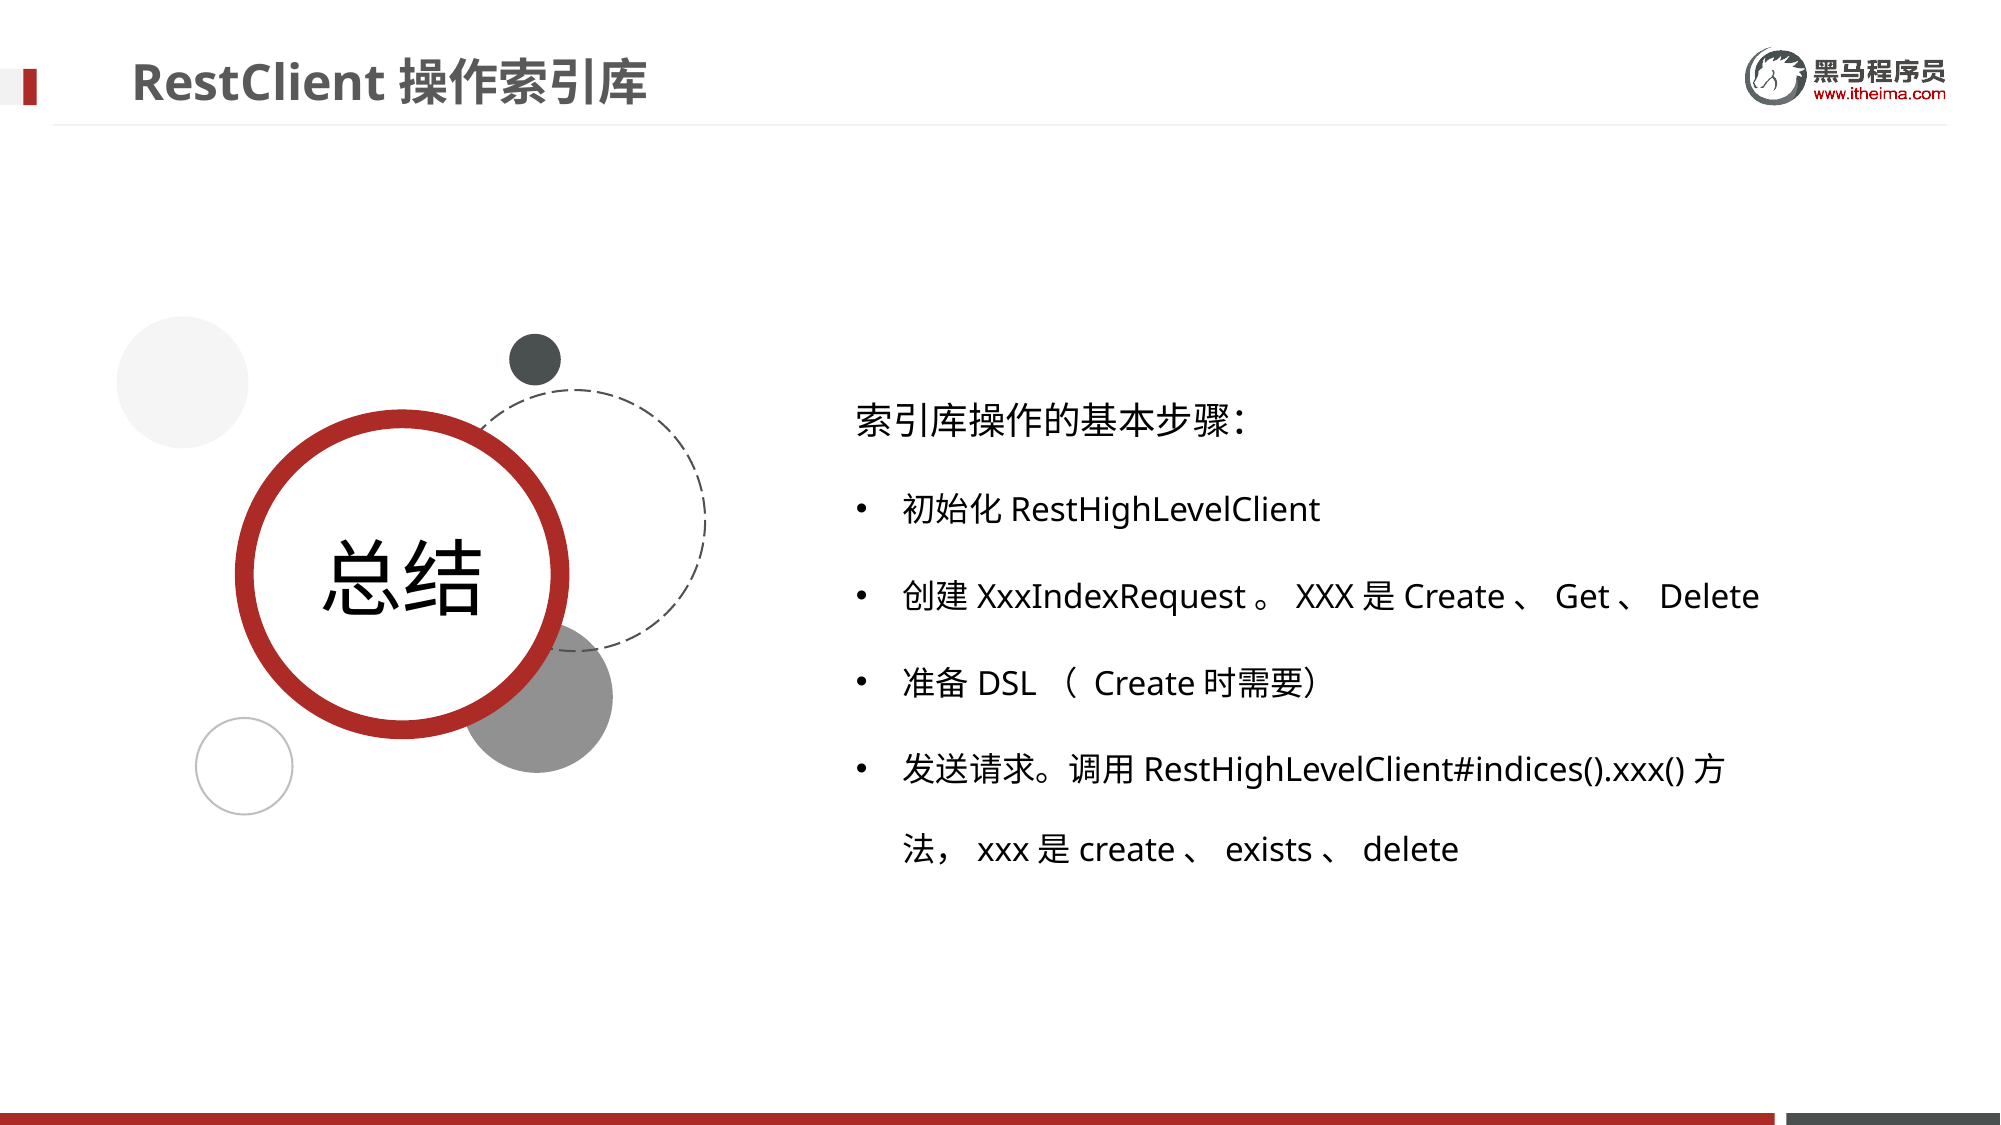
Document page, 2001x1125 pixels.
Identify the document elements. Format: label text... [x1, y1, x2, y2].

picture [1744, 46, 1946, 106]
title RestClient操作索引库 [116, 38, 1556, 124]
list 索引库操作的基本步骤： 初始化RestHighLevelClient 创建XxxIndexRequest。XXX是Create、Get、Delete 准备DSL（ Create时需要） 发送请求。调用RestHighLevelClient#indices().xxx()方法，xxx是create、exists、delete [841, 239, 1786, 980]
